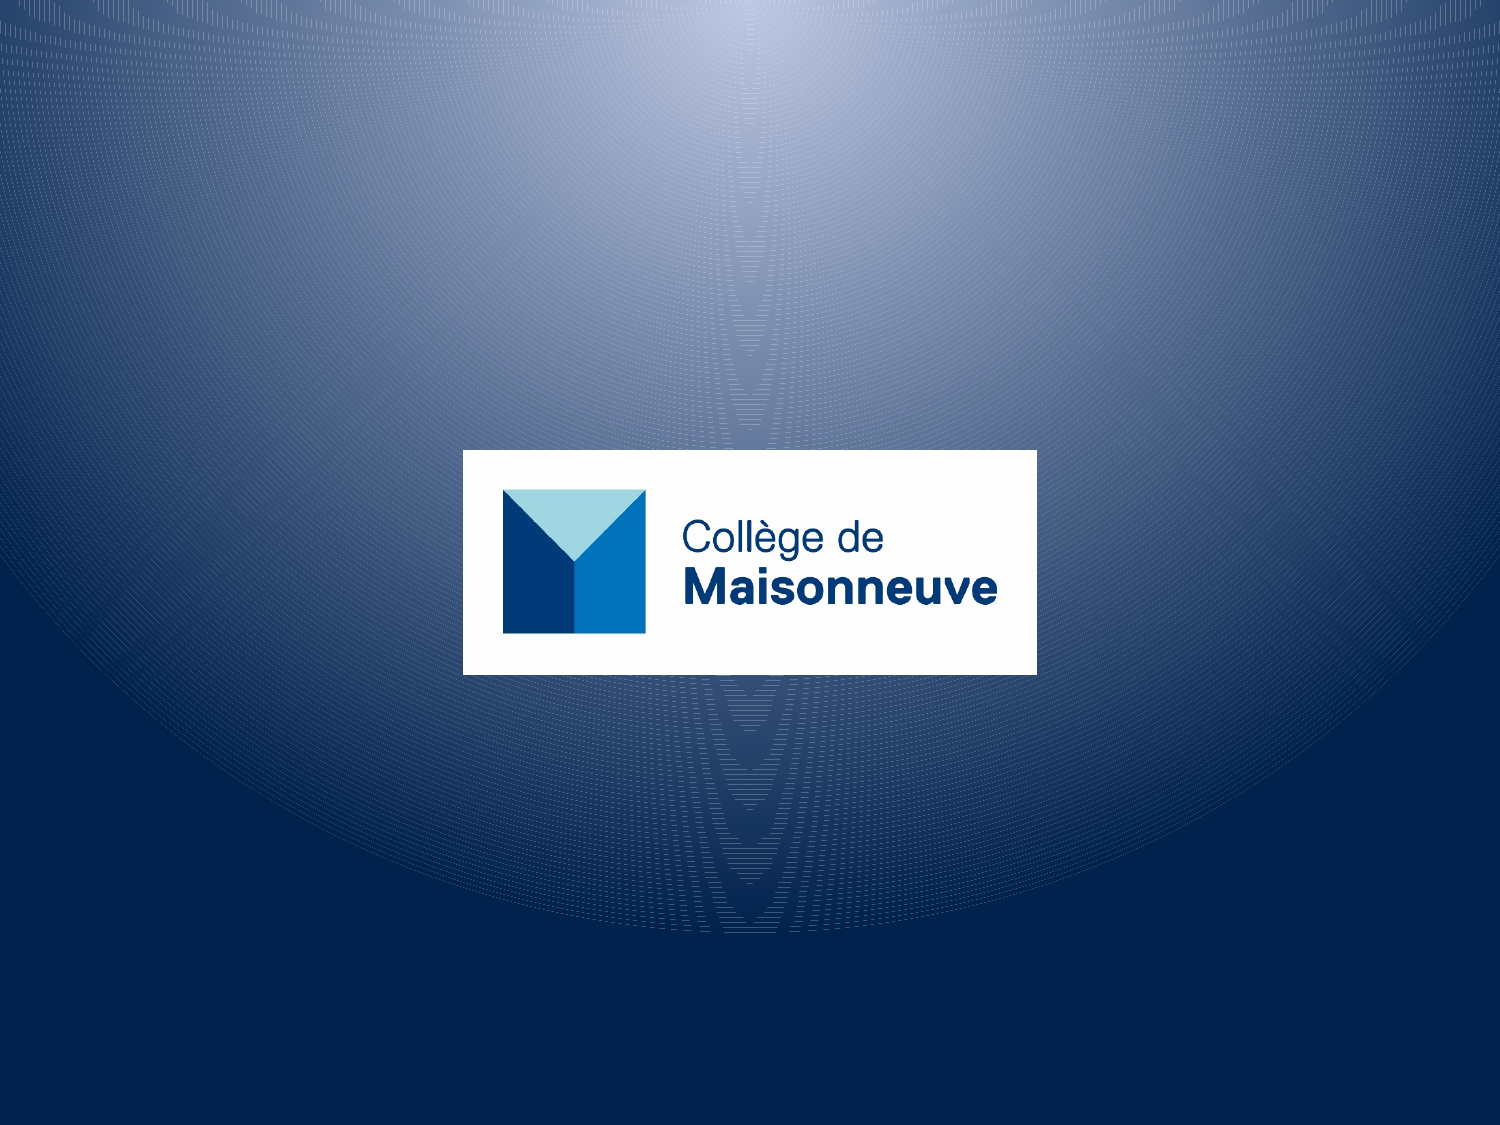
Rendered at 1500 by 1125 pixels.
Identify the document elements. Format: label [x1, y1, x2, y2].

picture [463, 450, 1037, 675]
